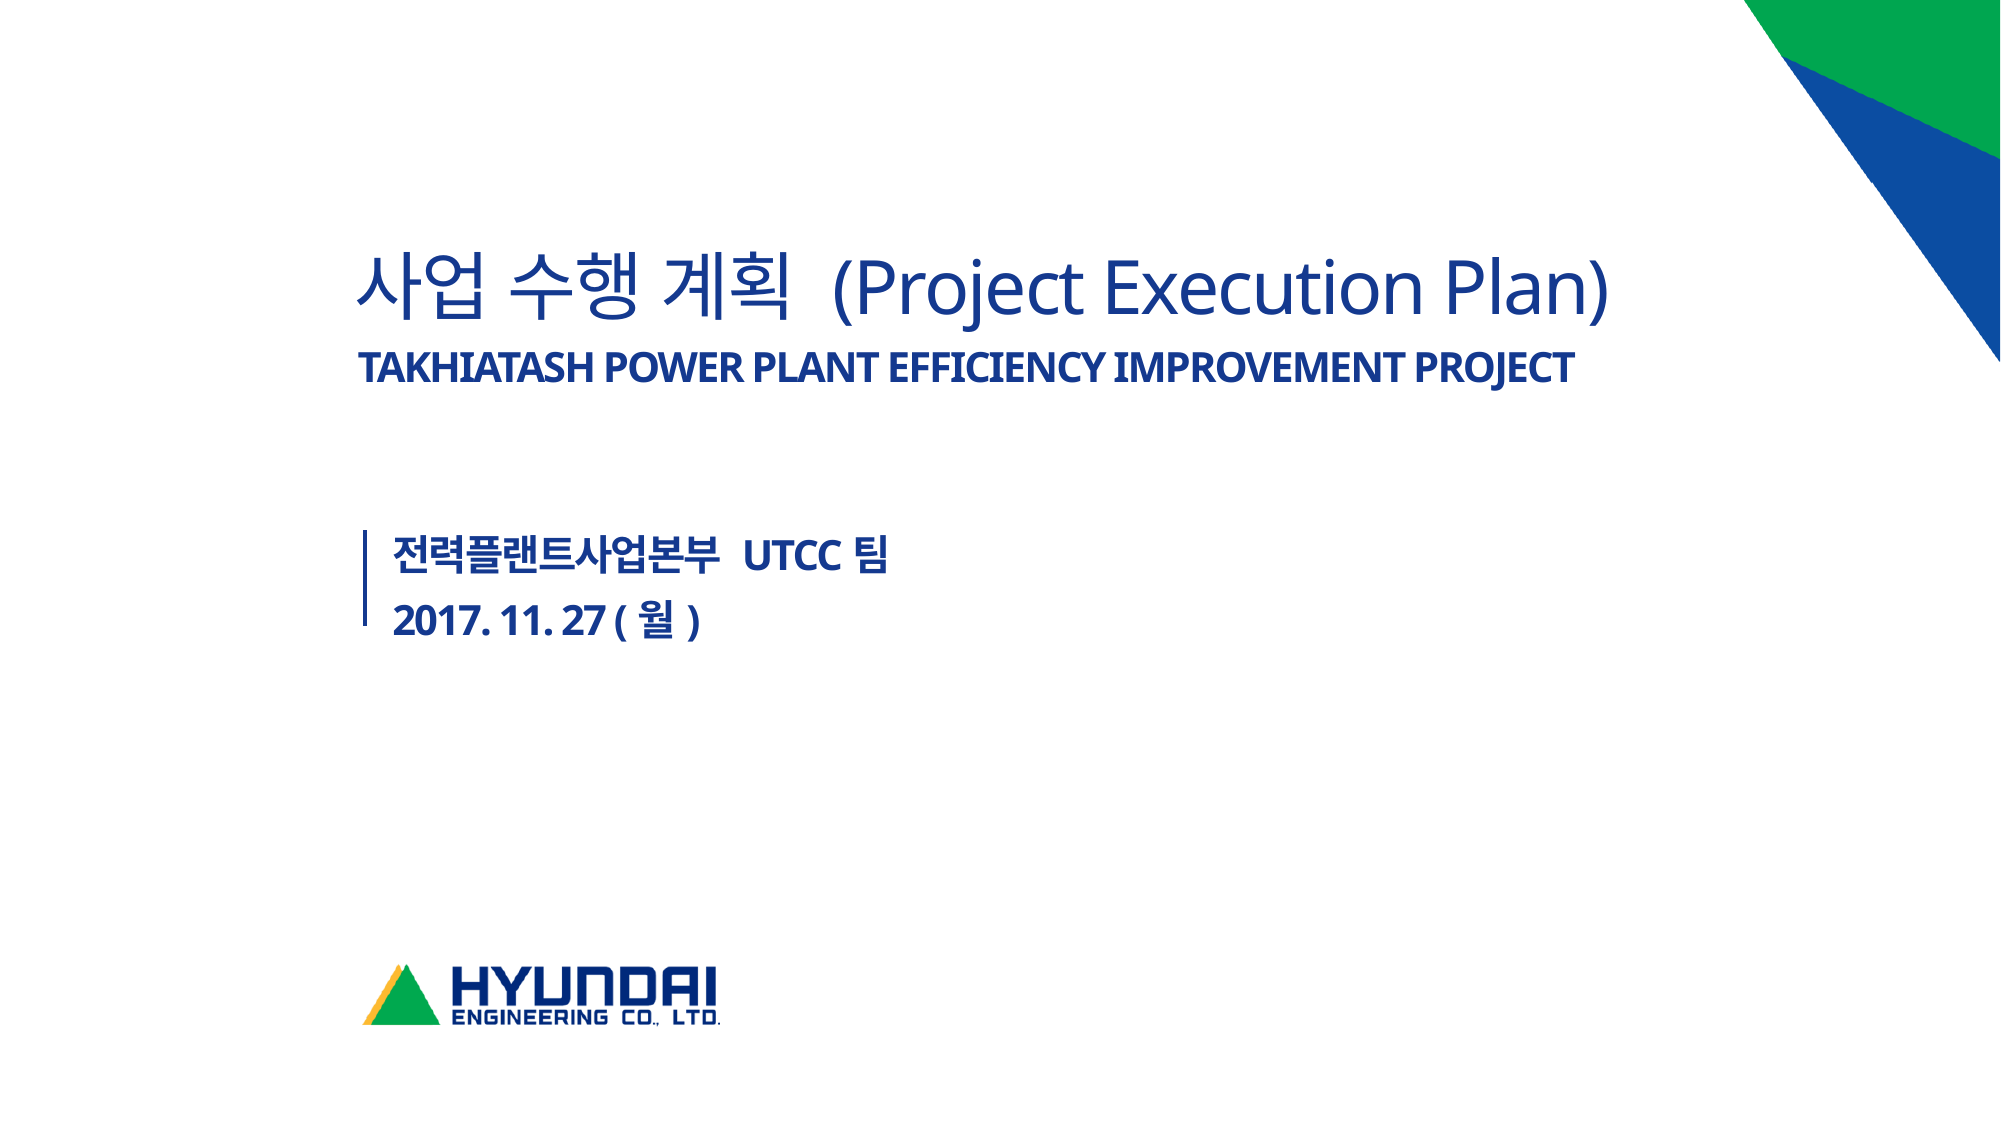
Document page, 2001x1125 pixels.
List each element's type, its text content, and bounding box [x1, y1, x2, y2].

text_box 전력플랜트사업본부 UTCC팀 2017. 11. 27 (월) [377, 506, 1715, 652]
picture [362, 961, 720, 1029]
picture [1744, 0, 2001, 362]
text_box 사업 수행 계획 (Project Execution Plan) [339, 231, 1674, 337]
text_box TAKHIATASH POWER PLANT EFFICIENCY IMPROVEMENT PROJECT [342, 318, 1680, 399]
